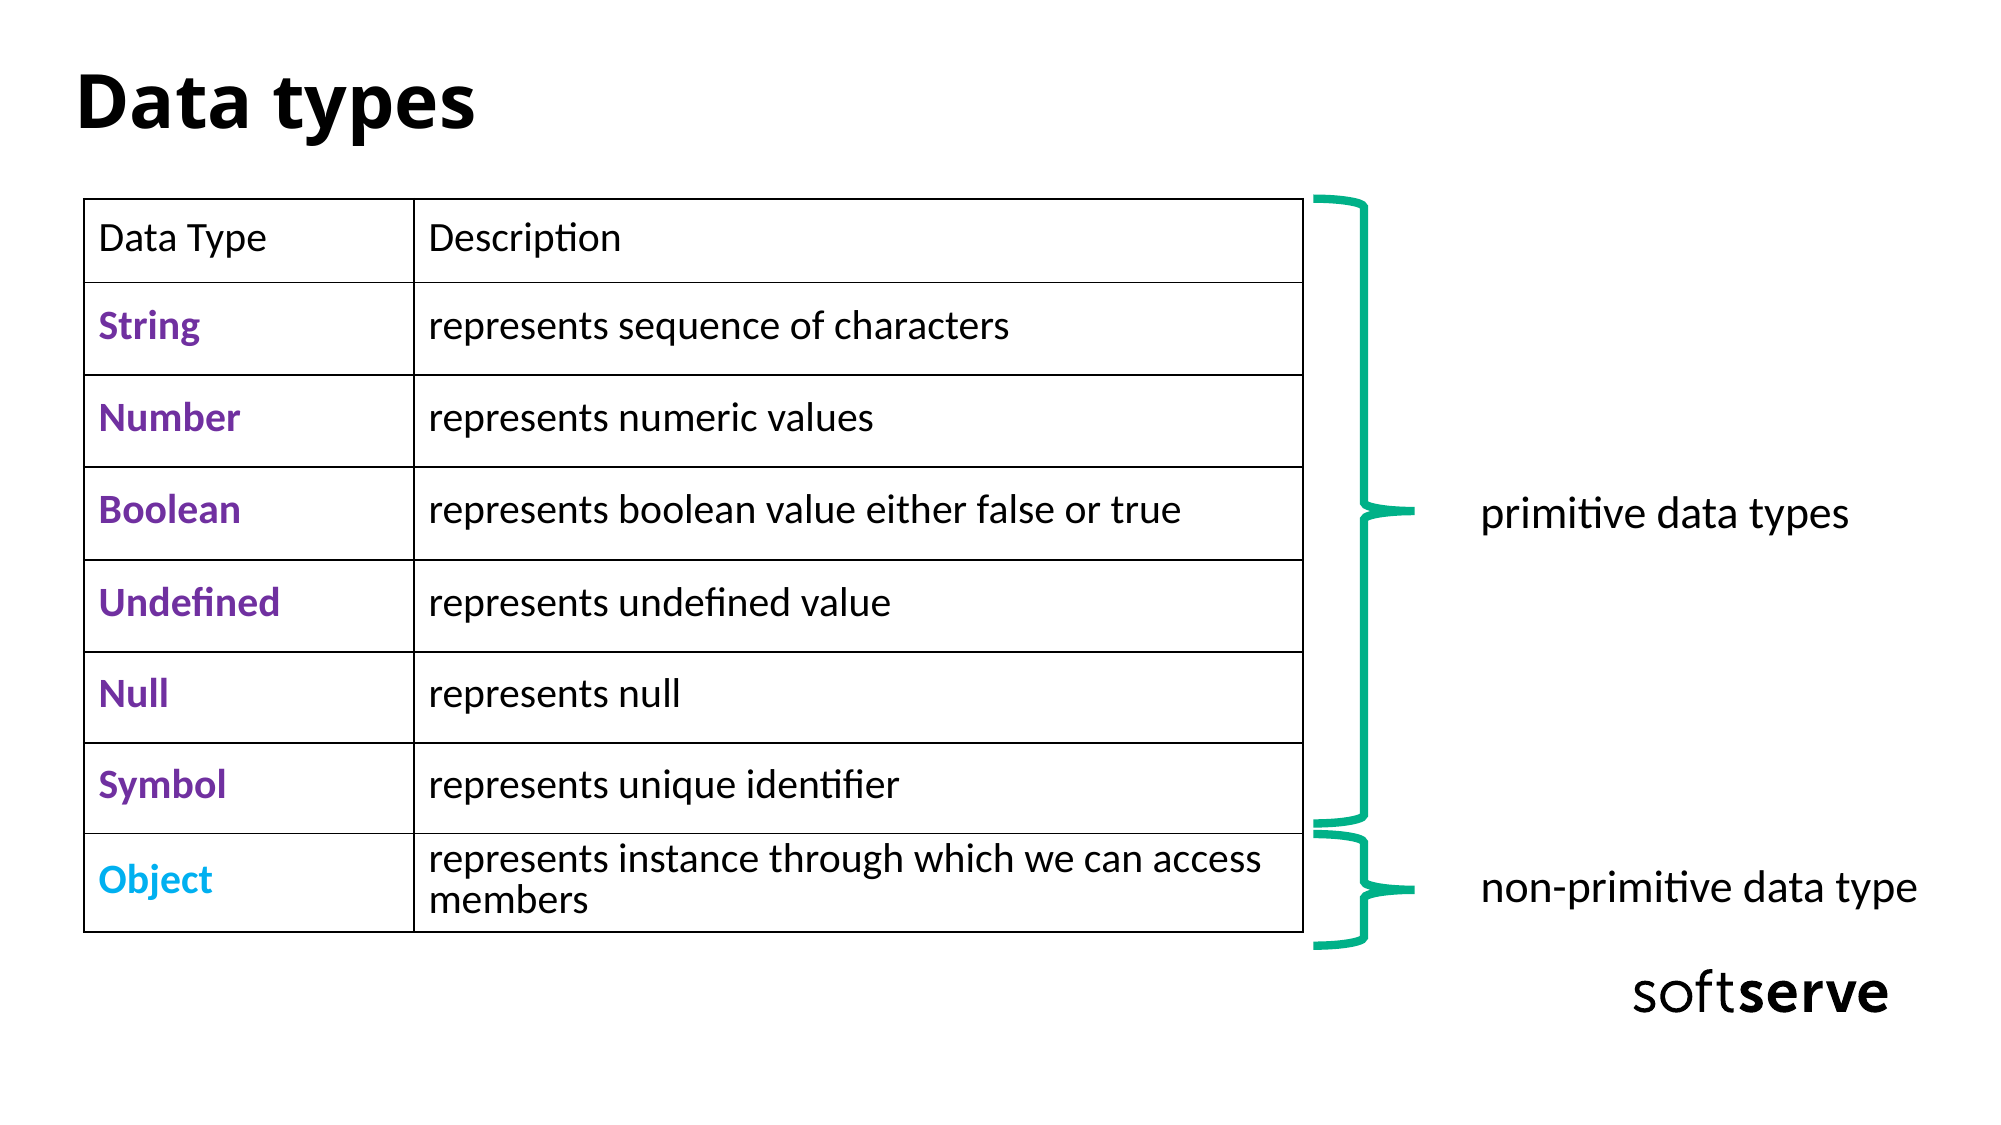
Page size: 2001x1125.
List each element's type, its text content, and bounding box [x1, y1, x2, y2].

table_cell represents sequence of characters [415, 283, 1302, 374]
table_cell represents instance through which we can access members [415, 834, 1302, 931]
table_cell Undefined [85, 561, 413, 651]
table_cell String [85, 283, 413, 374]
text_box [1313, 198, 1415, 824]
table_cell Null [85, 653, 413, 742]
table_cell Number [85, 376, 413, 466]
table_cell Symbol [85, 744, 413, 833]
text_box primitive data types [1465, 475, 1865, 546]
table_cell represents unique identifier [415, 744, 1302, 833]
table_cell Boolean [85, 468, 413, 559]
table_cell represents null [415, 653, 1302, 742]
table_cell represents boolean value either false or true [415, 468, 1302, 559]
text_box non-primitive data type [1465, 849, 1934, 920]
table_cell represents undefined value [415, 561, 1302, 651]
table_cell represents numeric values [415, 376, 1302, 466]
table_cell Object [85, 834, 413, 931]
title Data types [59, 56, 1957, 143]
table_header Data Type [85, 200, 413, 282]
table_header Description [415, 200, 1302, 282]
text_box [1313, 833, 1415, 947]
